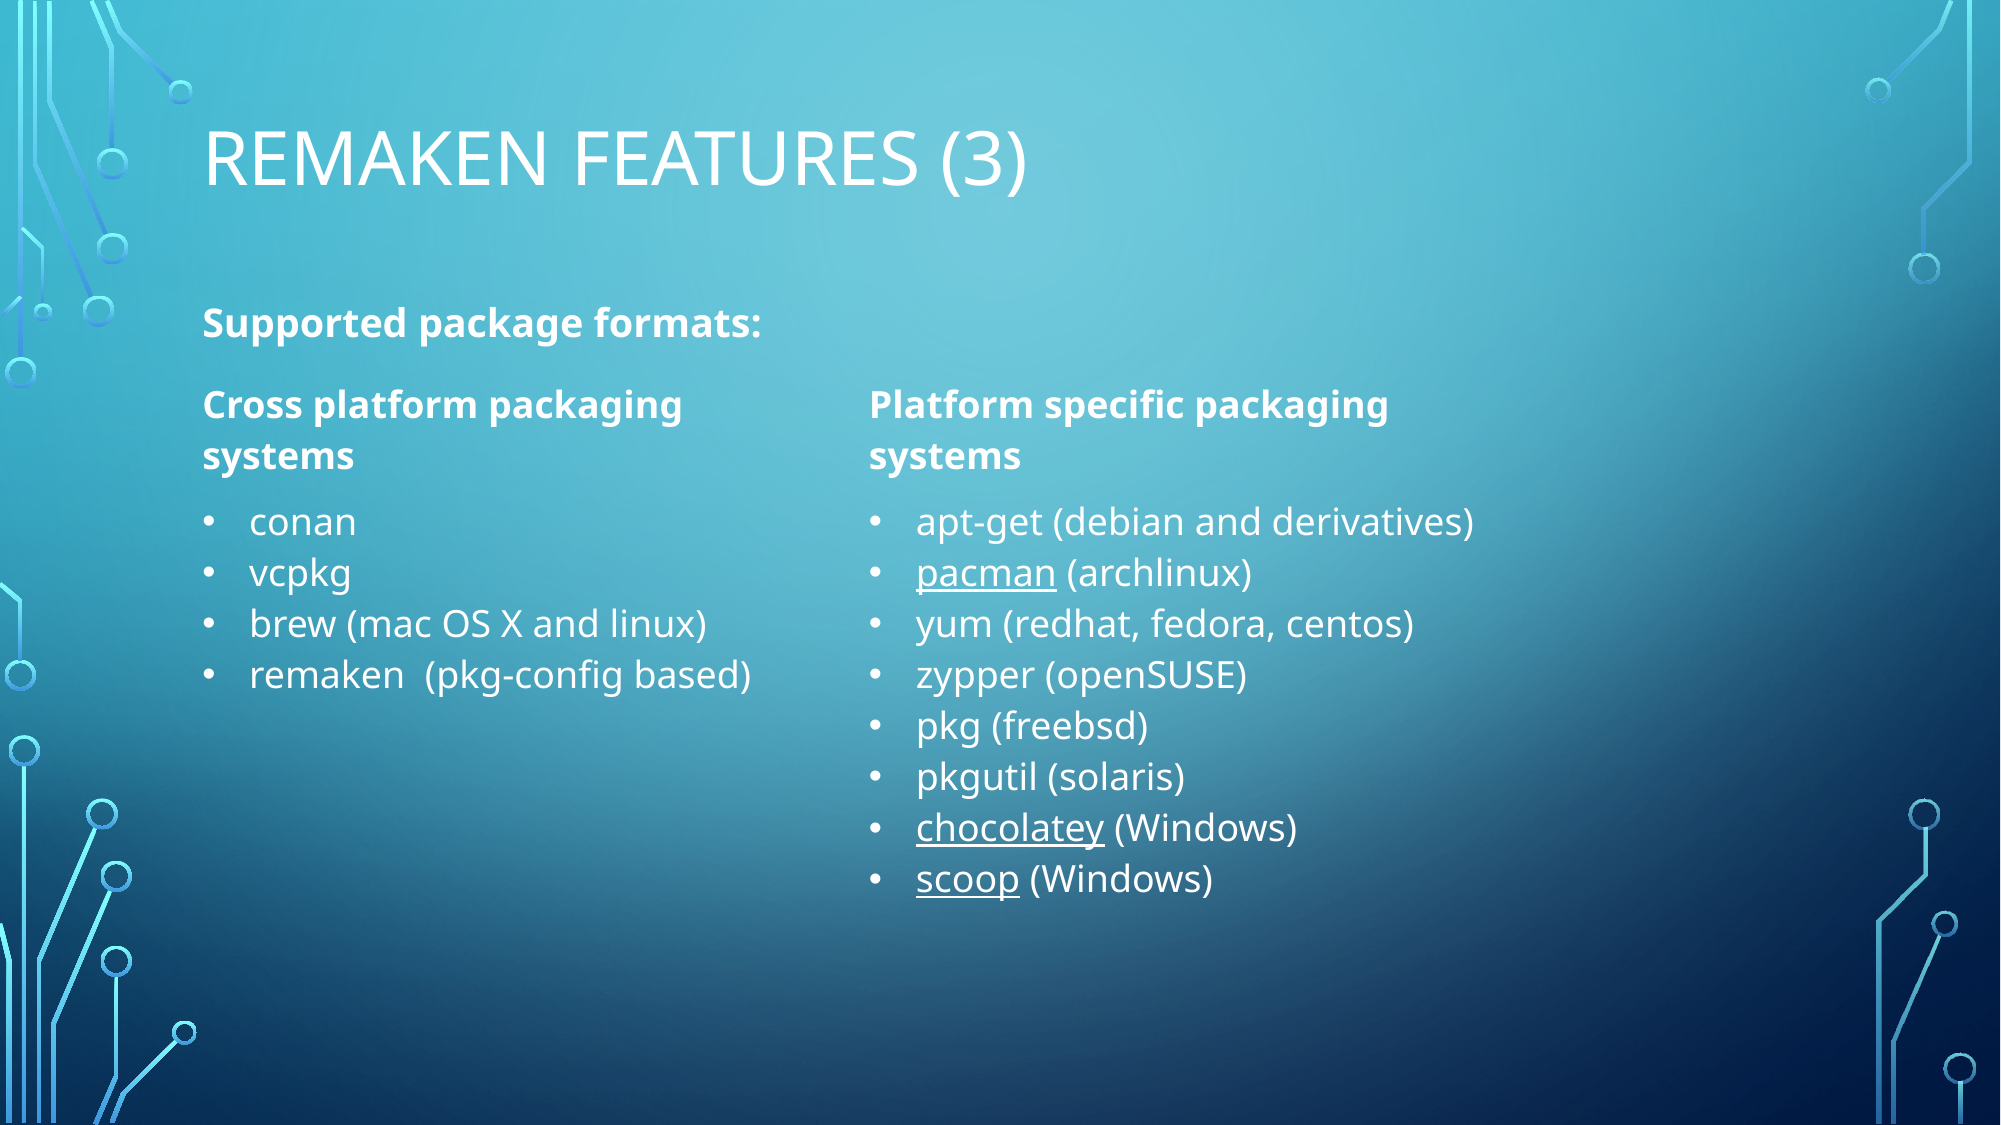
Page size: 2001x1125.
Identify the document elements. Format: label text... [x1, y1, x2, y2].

table_cell conan vcpkg brew (mac OS X and linux) remaken (pkg-config based) [187, 488, 854, 962]
title Remaken features (3) [187, 101, 1813, 222]
table_header Platform specific packaging systems [854, 371, 1520, 488]
table_cell apt-get (debian and derivatives) pacman (archlinux) yum (redhat, fedora, centos) zypper (openSUSE) pkg (freebsd) pkgutil (solaris) chocolatey (Windows) scoop (Windows) [854, 488, 1520, 962]
list Supported package formats: [187, 280, 1813, 983]
table_header Cross platform packaging systems [187, 371, 854, 488]
